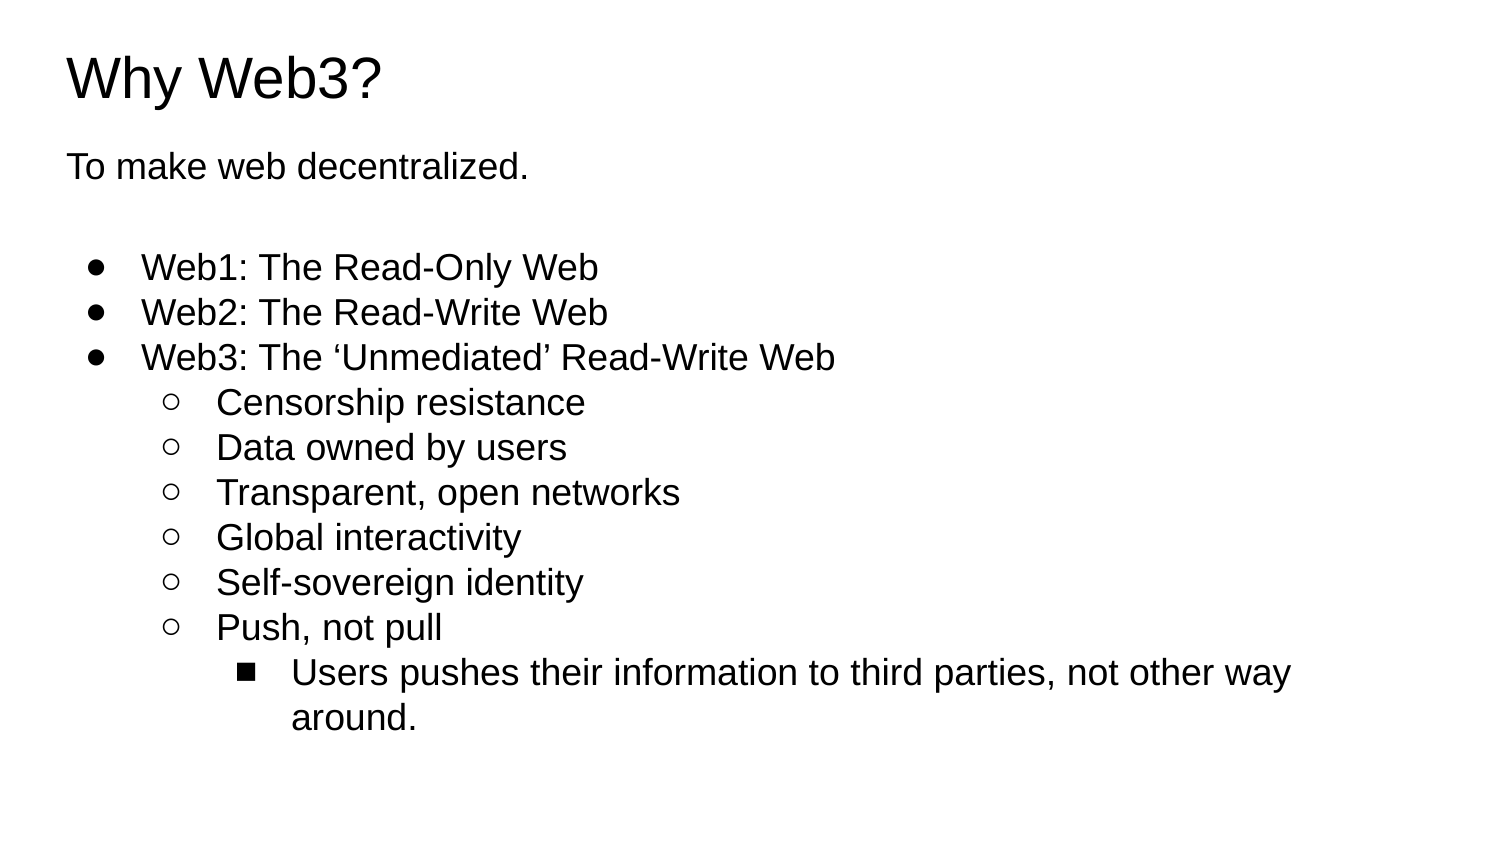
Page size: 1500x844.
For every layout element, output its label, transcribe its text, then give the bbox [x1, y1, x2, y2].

title To make web decentralized. [51, 126, 1449, 221]
text_box Web1: The Read-Only Web Web2: The Read-Write Web Web3: The ‘Unmediated’ Read-Write Web Censorship resistance Data owned by users Transparent, open networks Global interactivity Self-sovereign identity Push, not pull Users pushes their information to third parties, not other way around. [51, 228, 1399, 768]
title Why Web3? [51, 25, 1449, 120]
